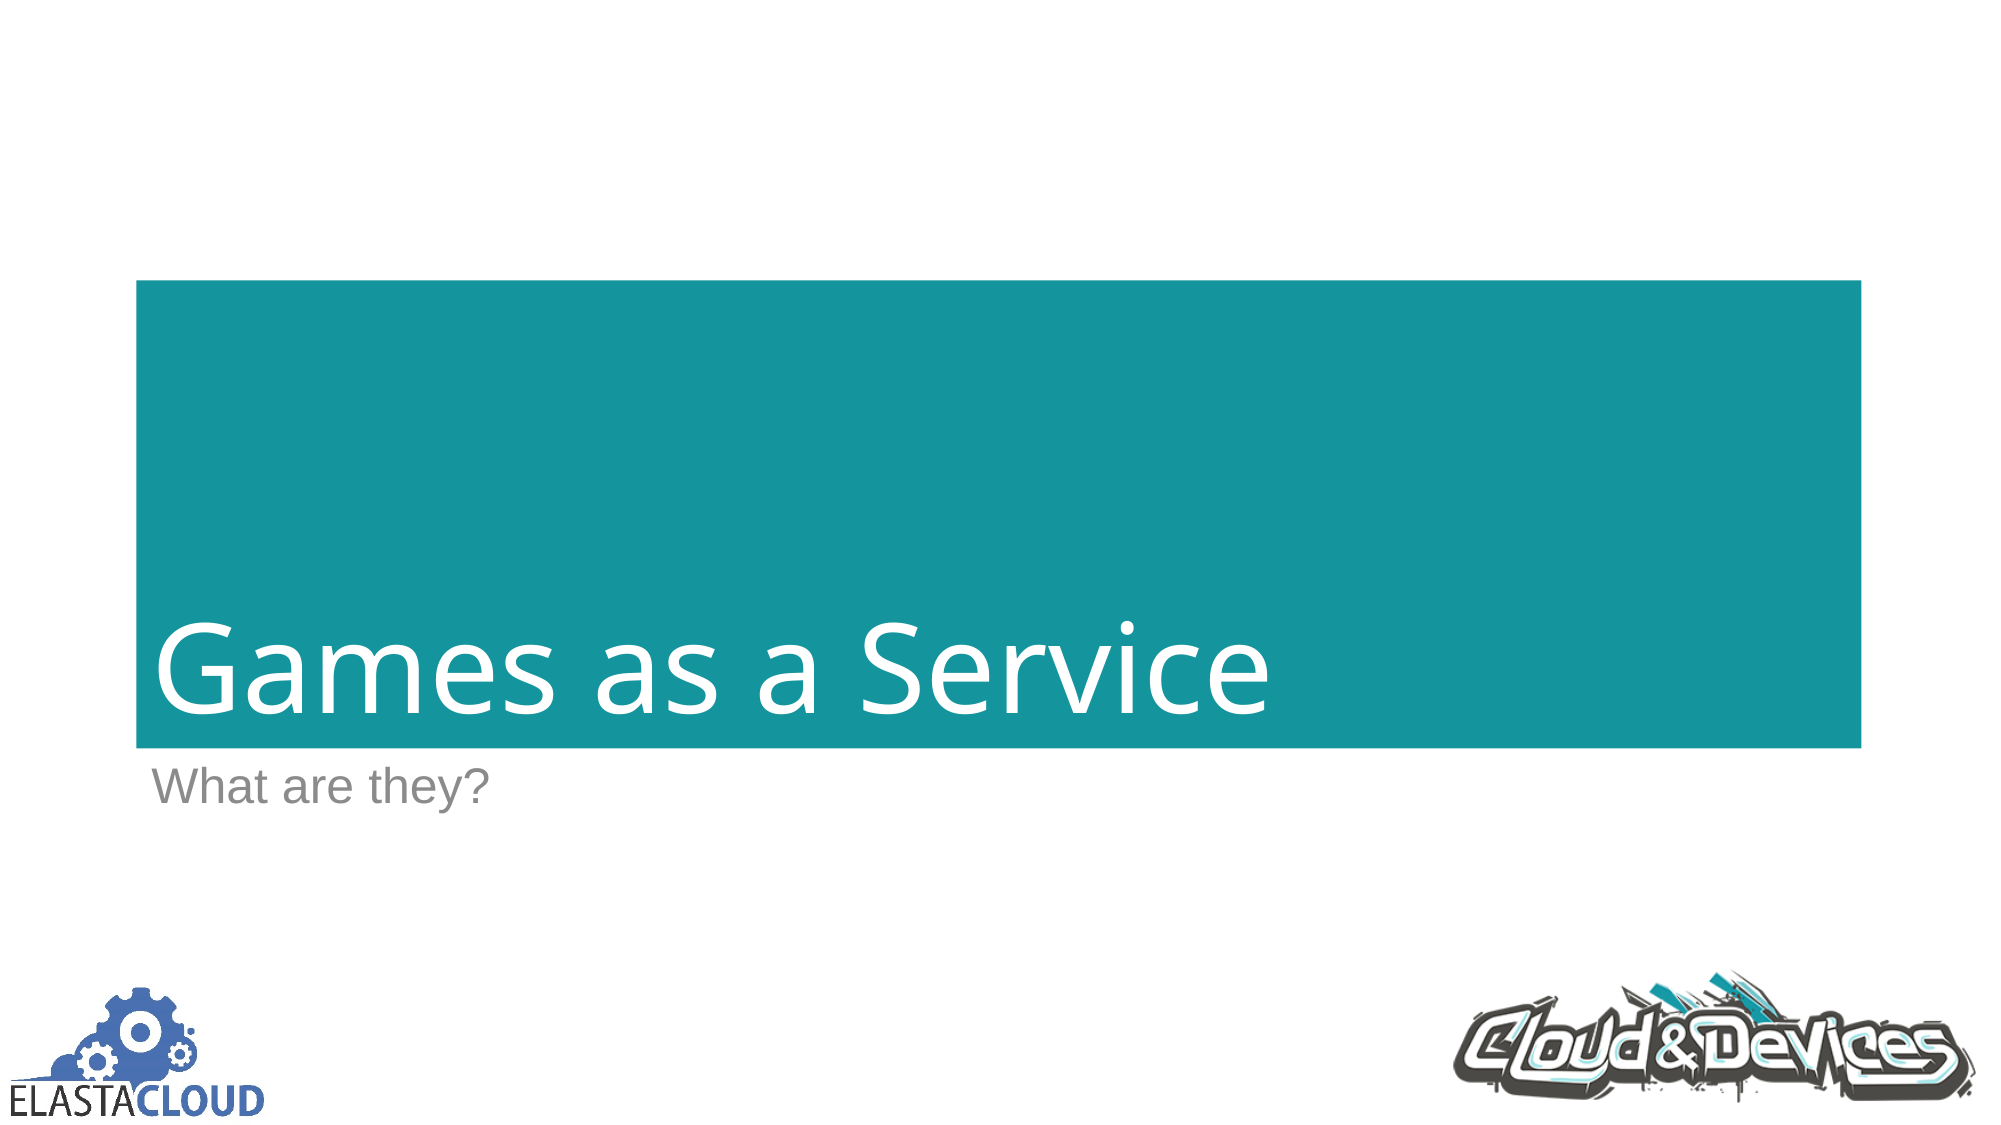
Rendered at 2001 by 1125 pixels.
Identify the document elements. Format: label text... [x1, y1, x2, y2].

picture [1429, 948, 2000, 1125]
title Games as a Service [136, 280, 1862, 749]
picture [1, 983, 270, 1125]
list What are they? [136, 752, 1862, 999]
